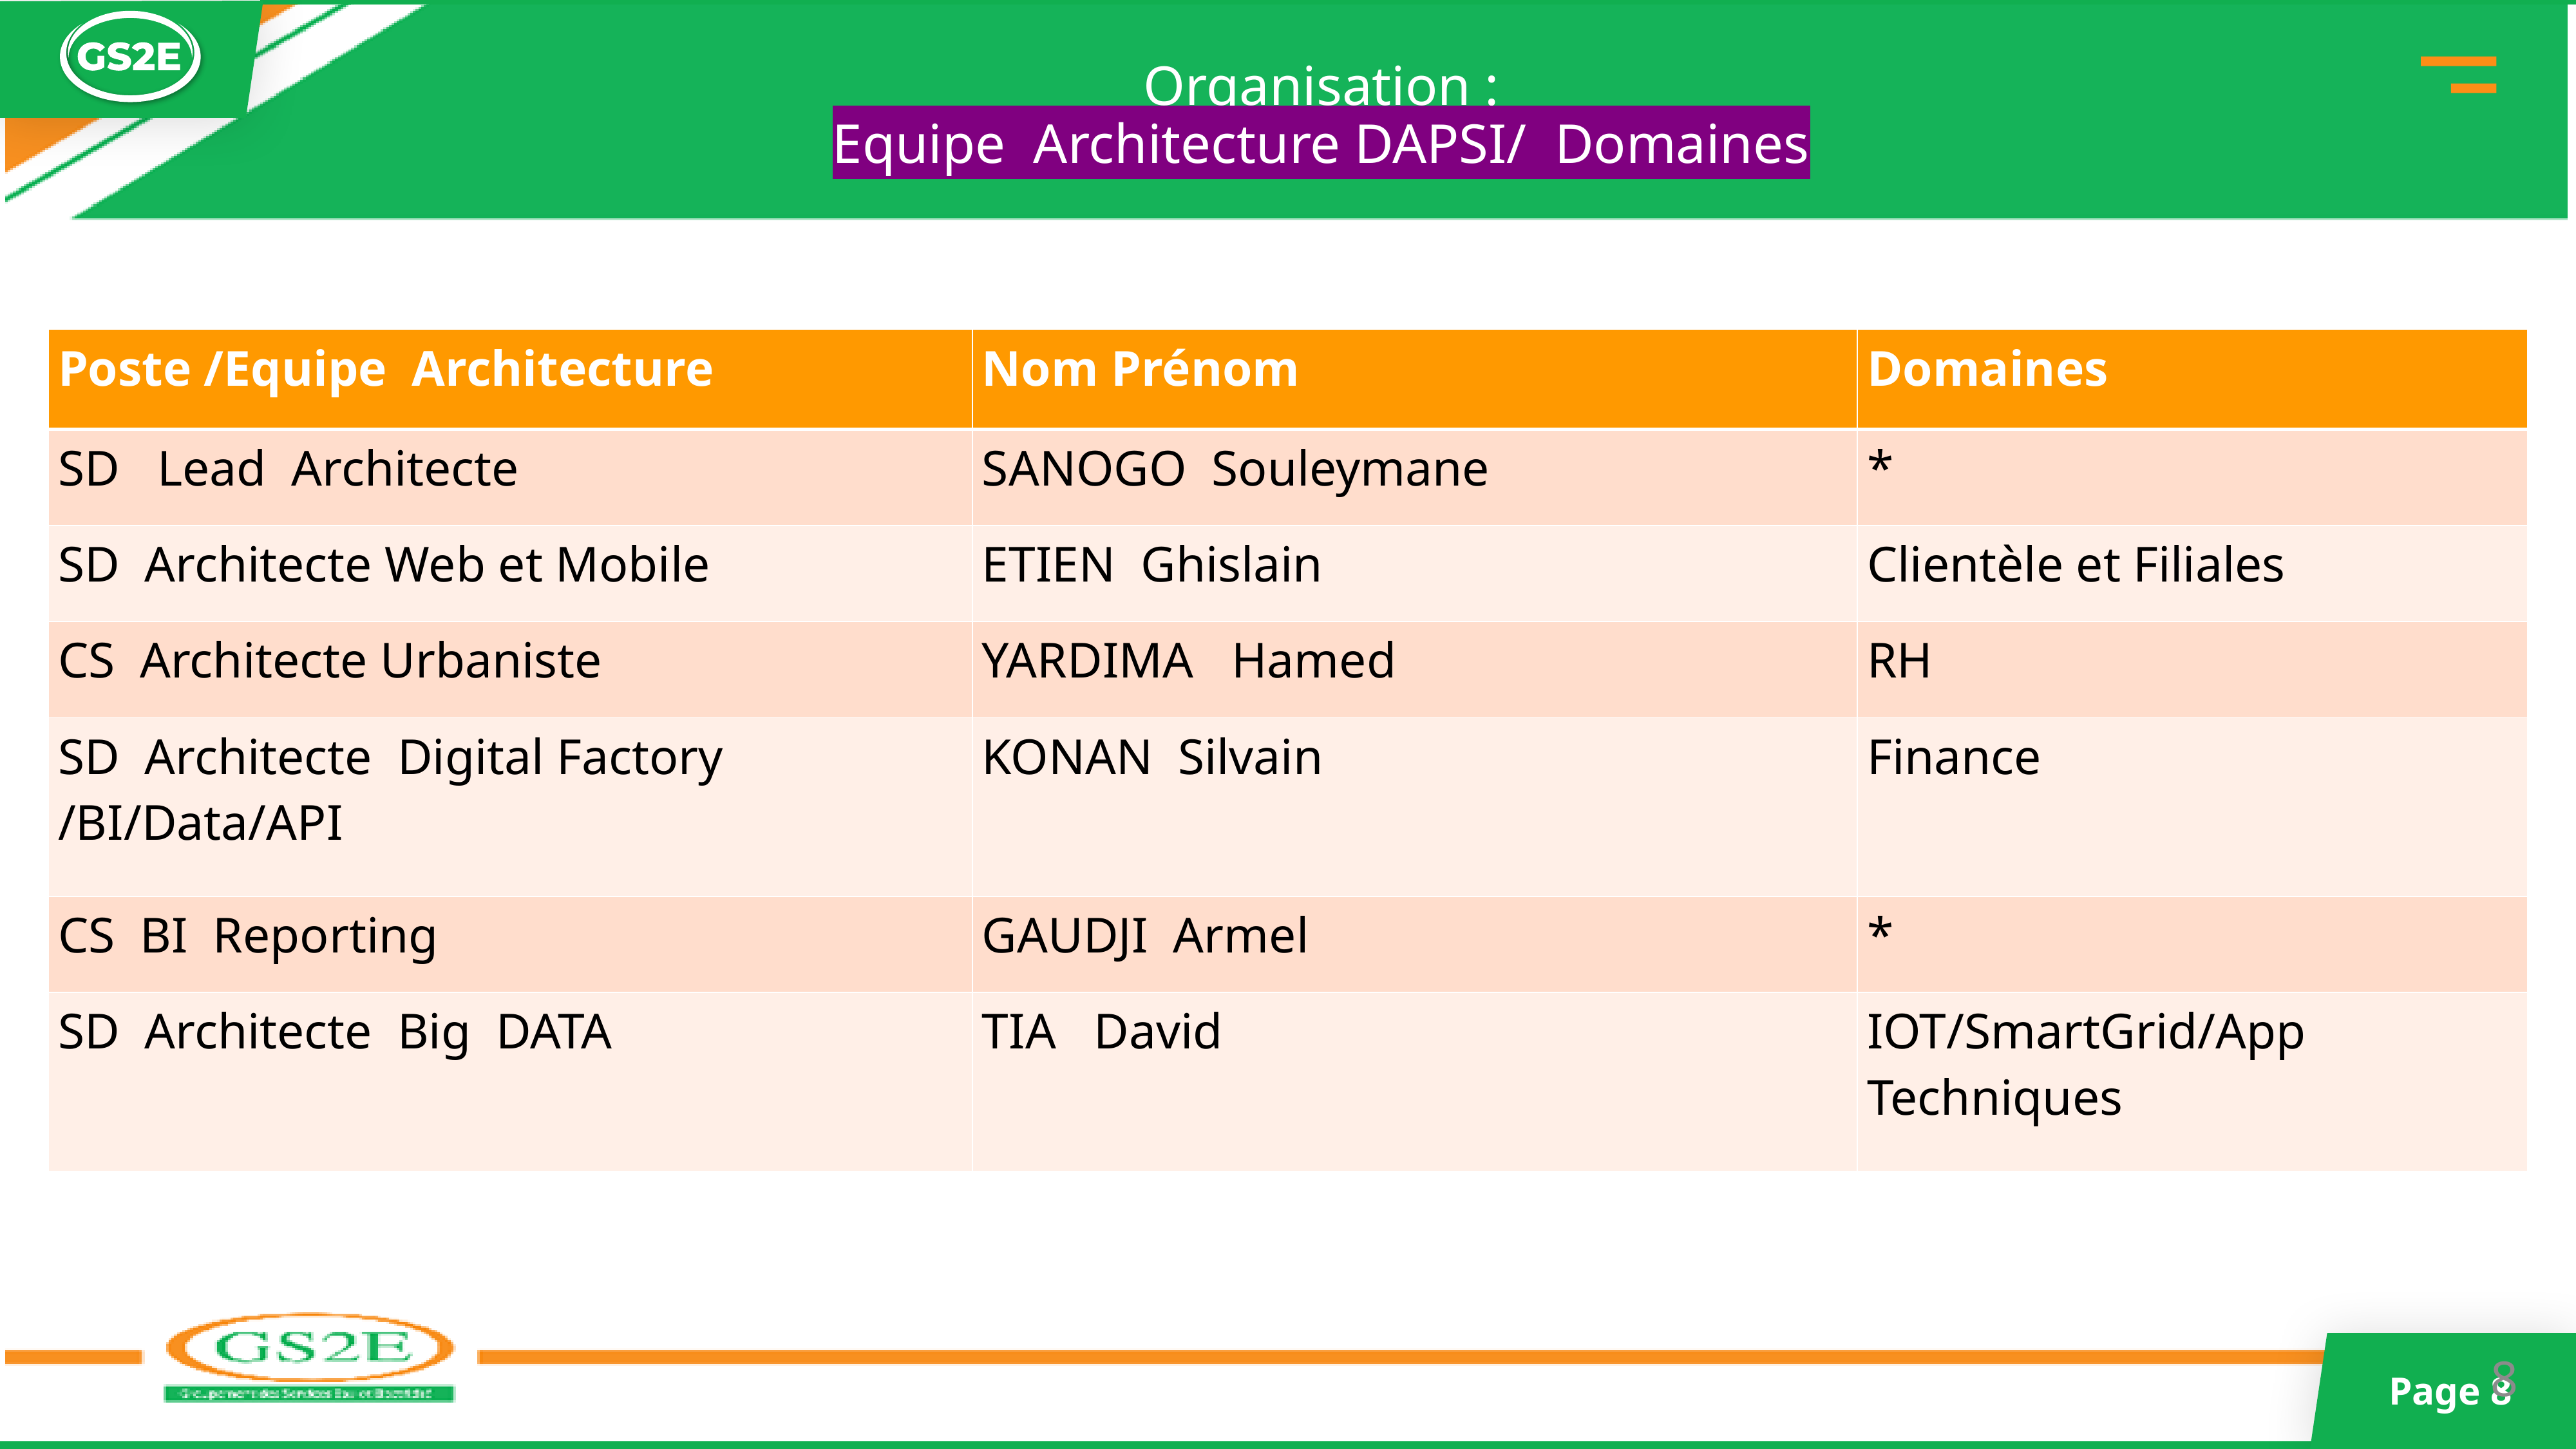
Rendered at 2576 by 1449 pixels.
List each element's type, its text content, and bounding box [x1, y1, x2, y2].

table_cell IOT/SmartGrid/App Techniques [1858, 993, 2527, 1171]
table_cell * [1858, 897, 2527, 992]
table_cell Finance [1858, 718, 2527, 896]
table_cell ETIEN Ghislain [973, 526, 1857, 621]
table_cell RH [1858, 622, 2527, 717]
picture [0, 5, 2576, 1441]
table_header Poste /Equipe Architecture [49, 330, 972, 428]
table_cell CS BI Reporting [49, 897, 972, 992]
table_cell SD Architecte Web et Mobile [49, 526, 972, 621]
table_cell CS Architecte Urbaniste [49, 622, 972, 717]
table_cell SD Architecte Big DATA [49, 993, 972, 1171]
table_header Domaines [1858, 330, 2527, 428]
slide_number 8 [1947, 1343, 2528, 1420]
table_cell SD Architecte Digital Factory /BI/Data/API [49, 718, 972, 896]
table_cell KONAN Silvain [973, 718, 1857, 896]
table_cell * [1858, 431, 2527, 525]
table_cell Clientèle et Filiales [1858, 526, 2527, 621]
table_cell SANOGO Souleymane [973, 431, 1857, 525]
table_cell YARDIMA Hamed [973, 622, 1857, 717]
table_cell GAUDJI Armel [973, 897, 1857, 992]
title Organisation : Equipe Architecture DAPSI/ Domaines [210, 35, 2432, 199]
table_cell SD Lead Architecte [49, 431, 972, 525]
table_header Nom Prénom [973, 330, 1857, 428]
table_cell TIA David [973, 993, 1857, 1171]
